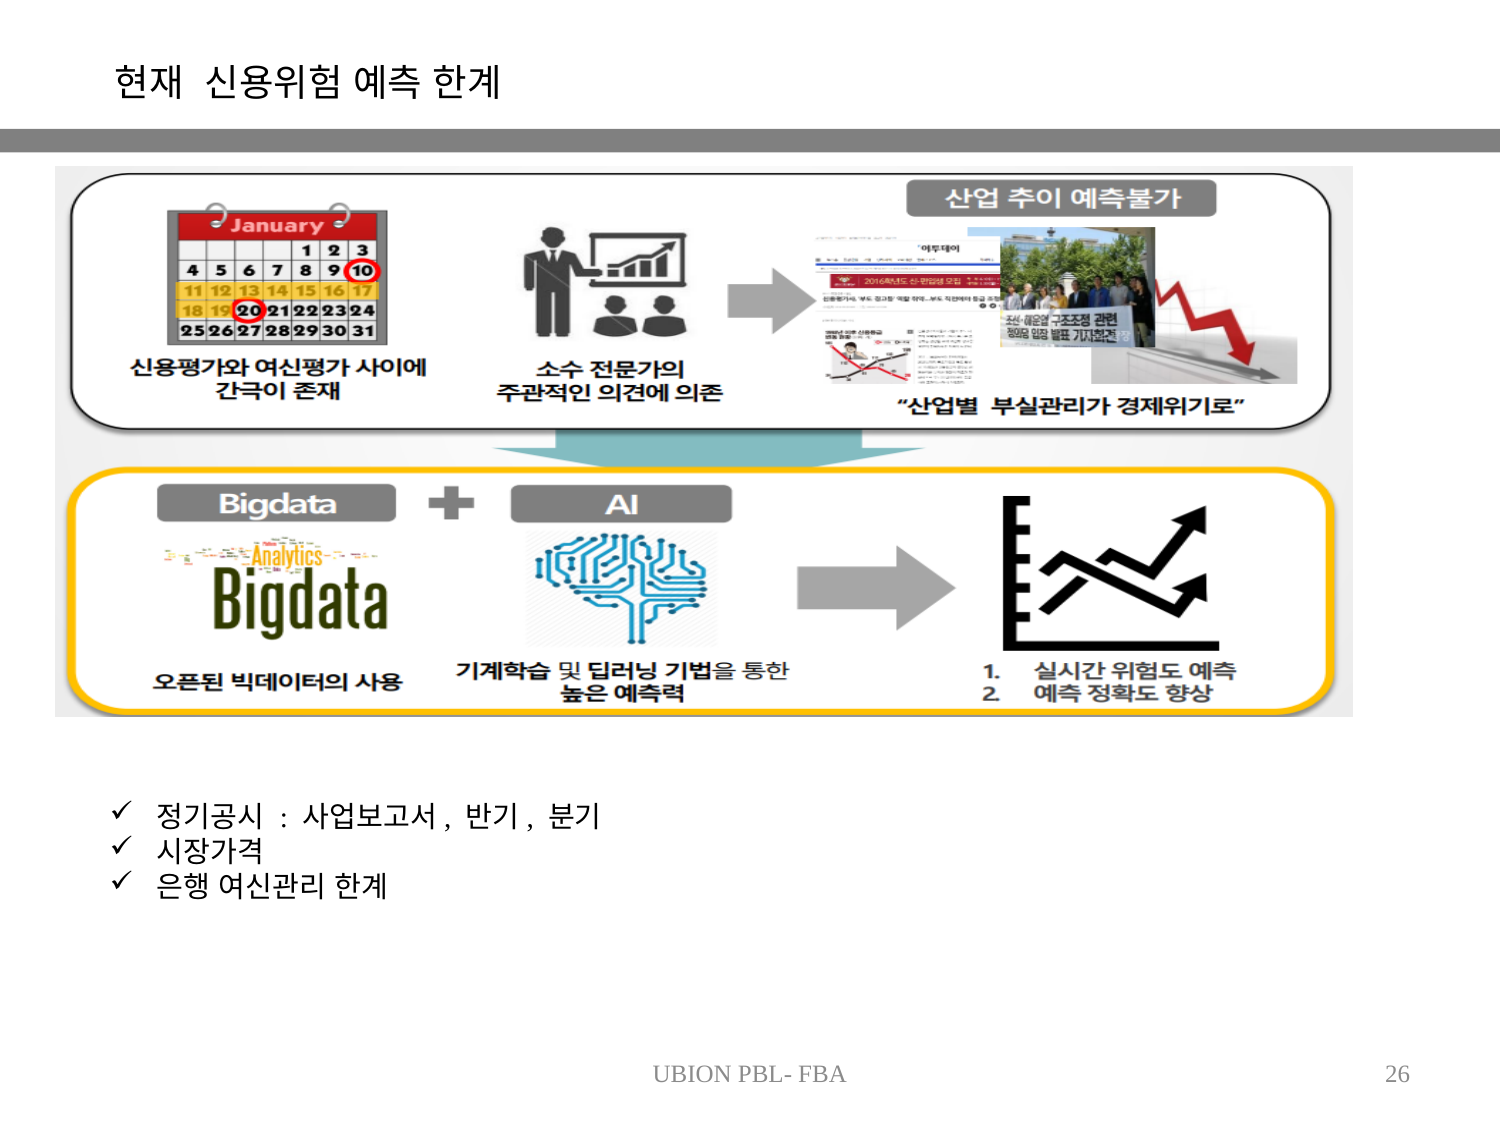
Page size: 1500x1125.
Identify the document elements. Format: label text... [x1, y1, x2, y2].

text_box [0, 128, 1500, 153]
text_box [22, 46, 1195, 129]
slide_number 26 [1074, 1042, 1425, 1103]
footer UBION PBL- FBA [512, 1042, 988, 1103]
picture [55, 166, 1353, 717]
text_box 정기공시 : 사업보고서, 반기, 분기 시장가격 은행 여신관리 한계 [94, 791, 1147, 957]
text_box 현재 신용위험 예측 한계 [100, 51, 689, 112]
